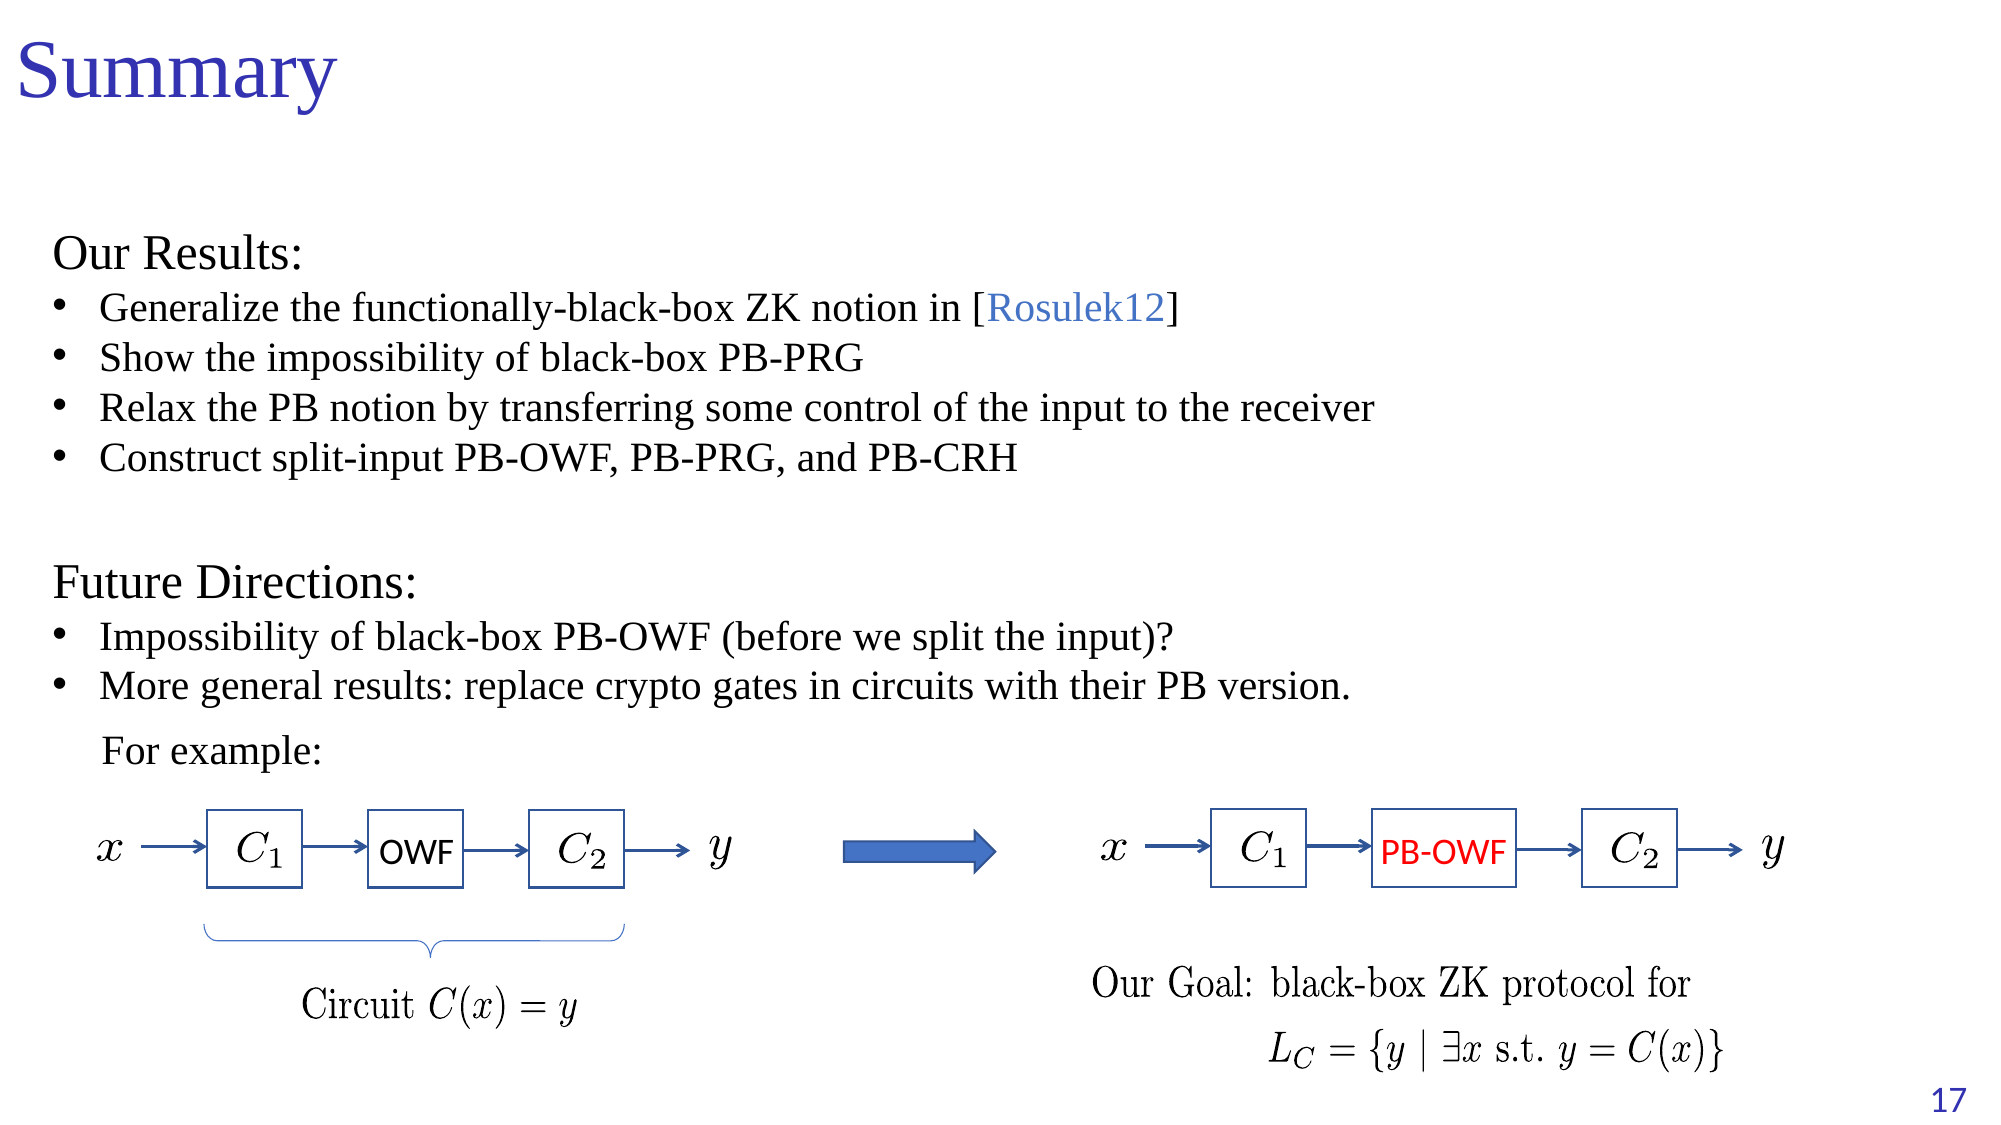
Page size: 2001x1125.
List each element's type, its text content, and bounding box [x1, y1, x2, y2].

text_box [1241, 831, 1286, 868]
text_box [1611, 832, 1658, 869]
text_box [237, 831, 282, 868]
text_box [203, 923, 625, 958]
title Summary [0, 0, 1725, 142]
text_box [367, 880, 464, 889]
text_box For example: [86, 715, 339, 780]
text_box [1371, 808, 1517, 819]
text_box [1581, 808, 1678, 888]
text_box Our Results: Generalize the functionally-black-box ZK notion in [Rosulek12] Show the impossibility of black-box PB-PRG Relax the PB notion by transferring some control of the input to the receiver Construct split-input PB-OWF, PB-PRG, and PB-CRH [37, 212, 1725, 488]
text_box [1268, 1028, 1723, 1073]
text_box [842, 828, 997, 875]
text_box [206, 809, 303, 889]
text_box [1762, 835, 1785, 870]
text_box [1092, 965, 1691, 1006]
text_box Future Directions: Impossibility of black-box PB-OWF (before we split the input)? More general results: replace crypto gates in circuits with their PB version. [37, 540, 1426, 716]
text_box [559, 832, 605, 869]
text_box [1210, 808, 1307, 888]
text_box [1100, 839, 1127, 861]
text_box [709, 835, 732, 870]
text_box PB-OWF [1365, 819, 1522, 880]
text_box [1371, 880, 1517, 888]
text_box [528, 809, 625, 889]
text_box OWF [364, 820, 470, 880]
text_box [302, 985, 577, 1029]
text_box [96, 839, 123, 862]
text_box [367, 809, 464, 820]
